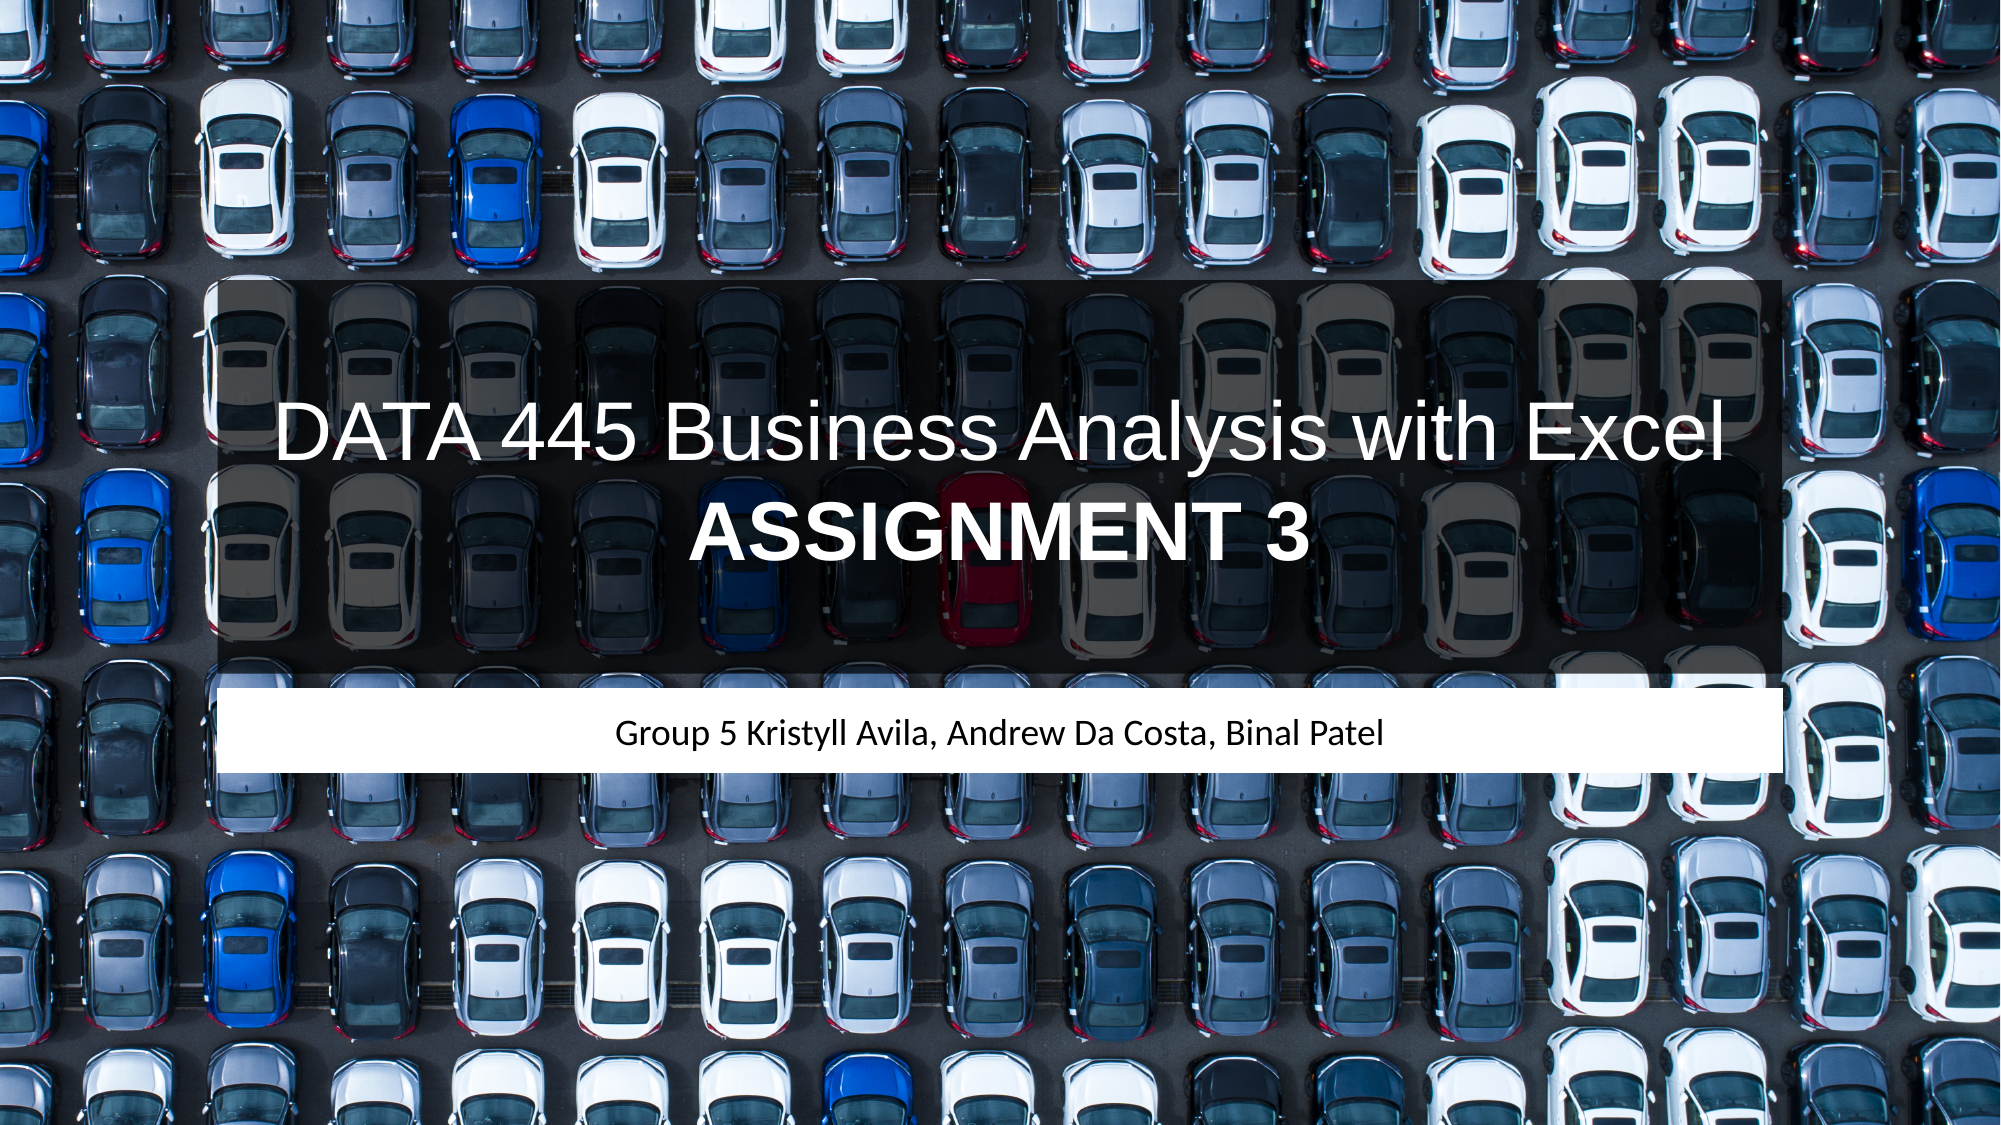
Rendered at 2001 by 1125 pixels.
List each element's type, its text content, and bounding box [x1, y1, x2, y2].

text_box Group 5 Kristyll Avila, Andrew Da Costa, Binal Patel [217, 688, 1783, 773]
text_box DATA 445 Business Analysis with Excel ASSIGNMENT 3 [217, 279, 1783, 675]
picture [0, 0, 2001, 1125]
